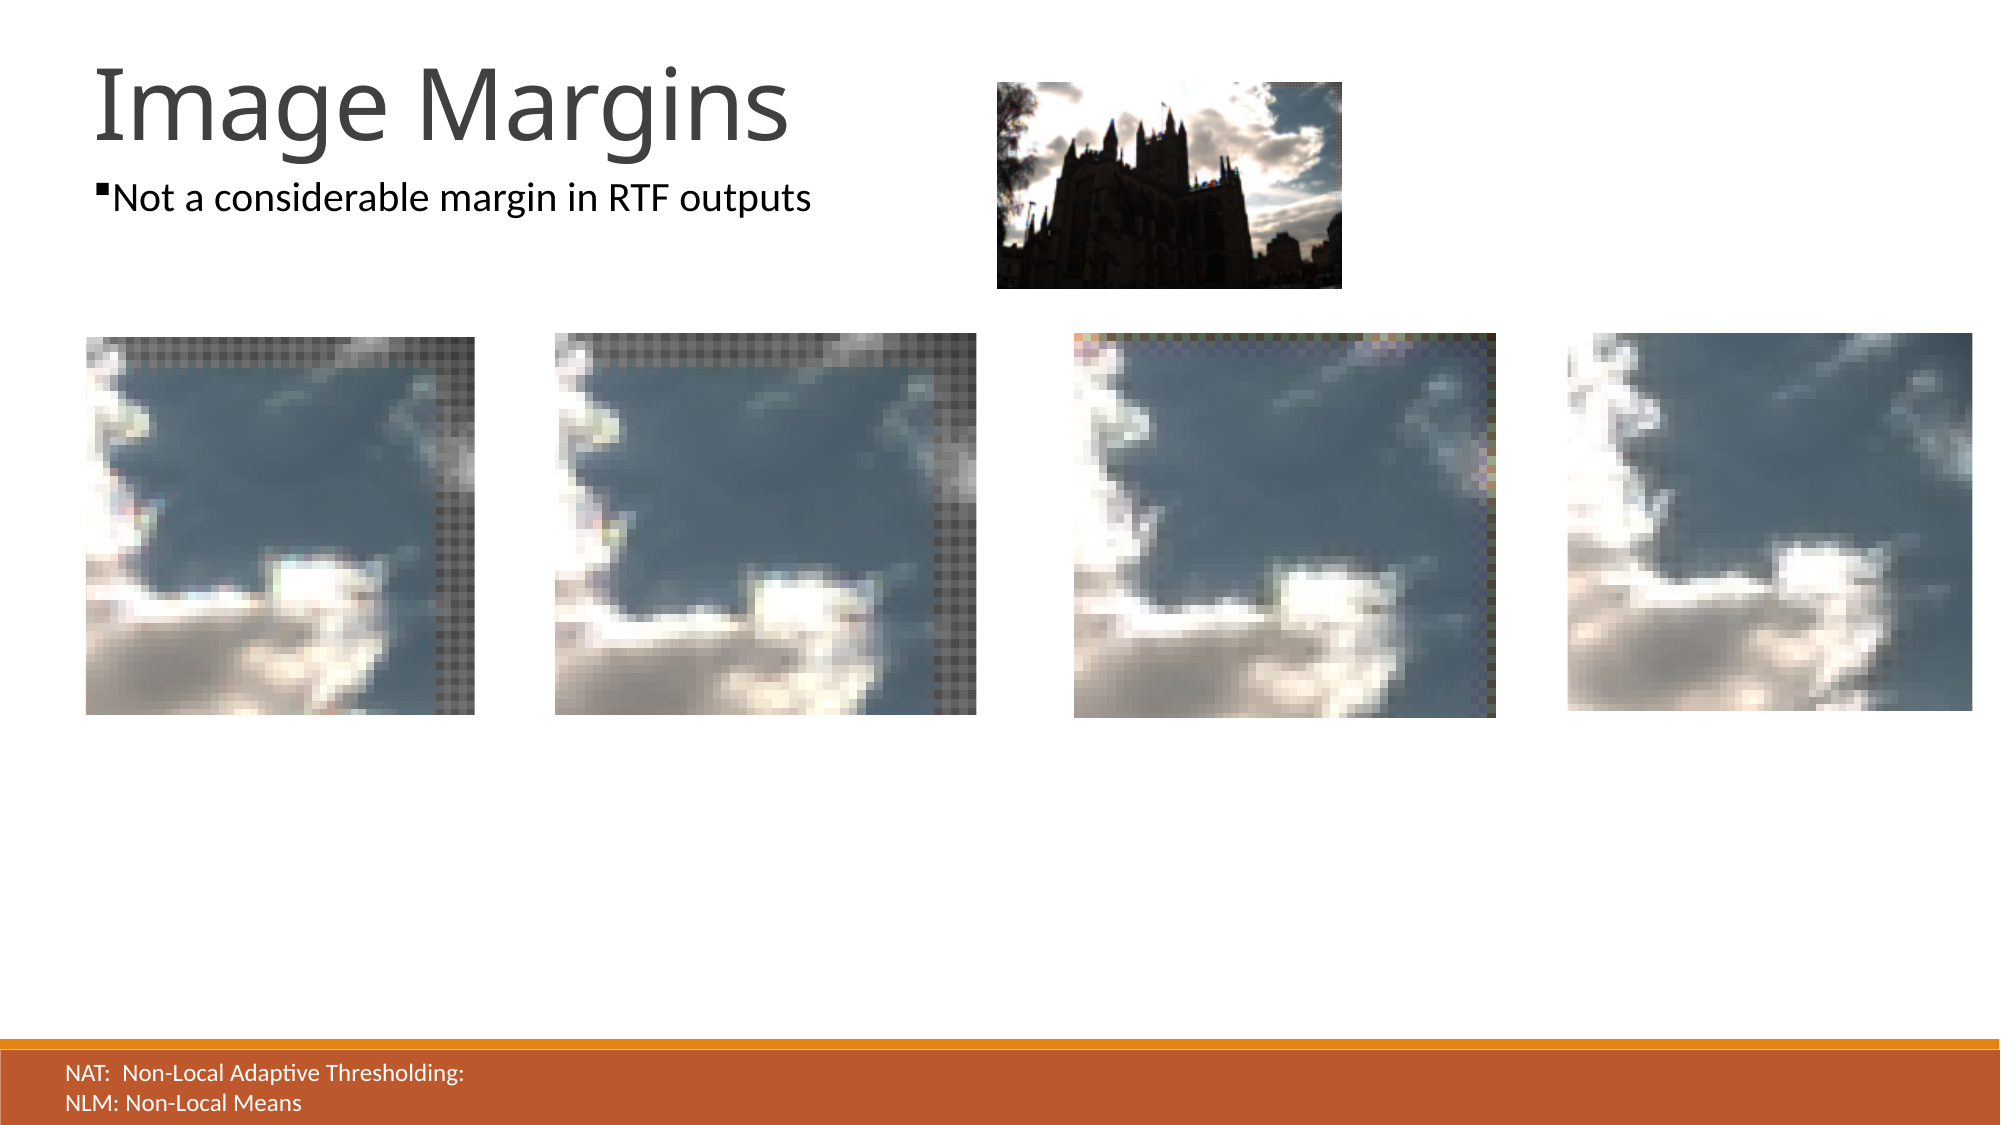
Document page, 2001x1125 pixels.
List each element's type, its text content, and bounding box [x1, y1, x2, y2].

picture [1567, 333, 1973, 711]
picture [997, 81, 1342, 290]
text_box Image Margins [78, 51, 1932, 162]
text_box NAT: Non-Local Adaptive Thresholding: NLM: Non-Local Means [50, 1049, 2000, 1124]
text_box Not a considerable margin in RTF outputs [78, 162, 1964, 1013]
picture [554, 333, 977, 715]
picture [1073, 333, 1497, 719]
picture [85, 337, 476, 715]
